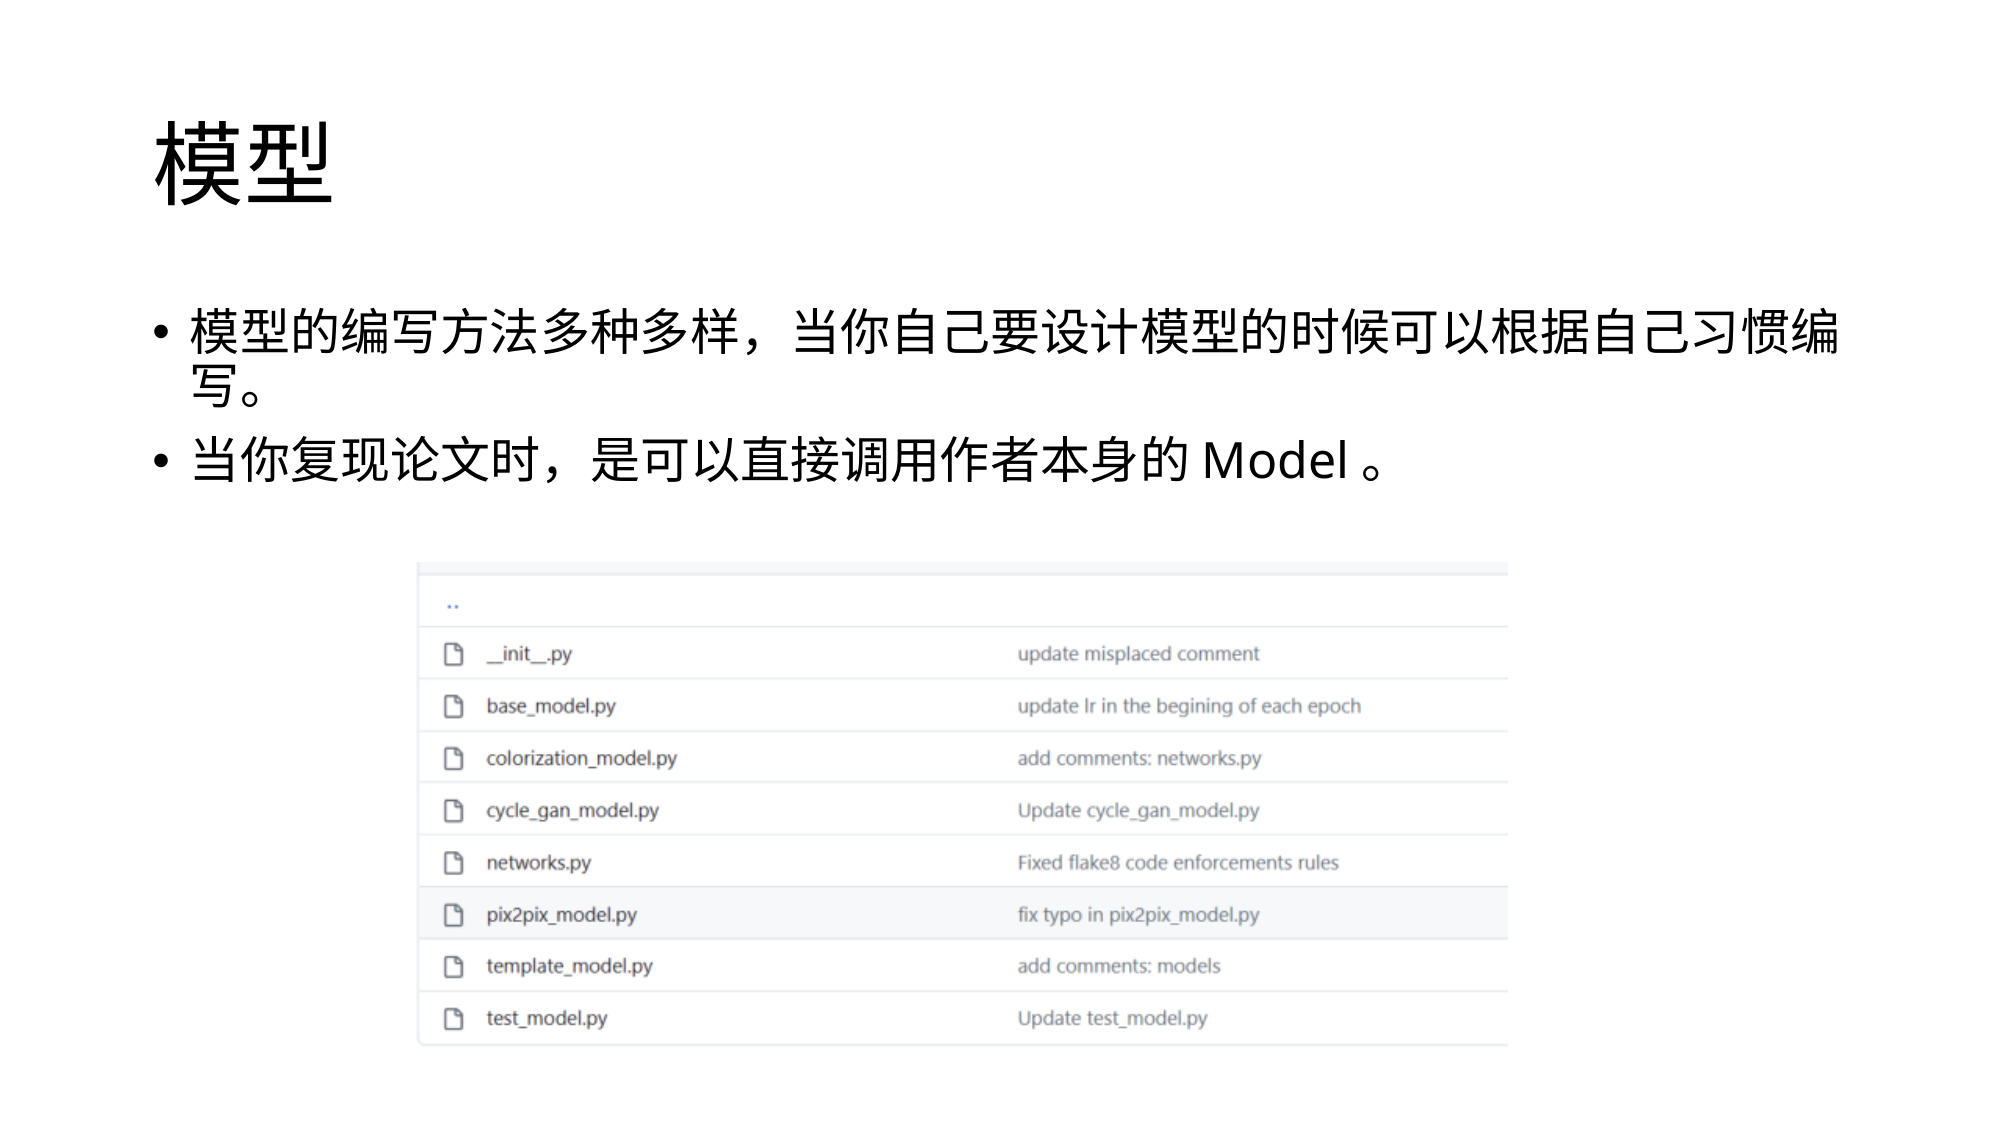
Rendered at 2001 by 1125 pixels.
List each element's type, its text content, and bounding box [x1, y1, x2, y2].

title 模型 [137, 59, 1863, 278]
list 模型的编写方法多种多样，当你自己要设计模型的时候可以根据自己习惯编写。 当你复现论文时，是可以直接调用作者本身的Model。 [137, 299, 1863, 1014]
picture [354, 562, 1508, 1077]
